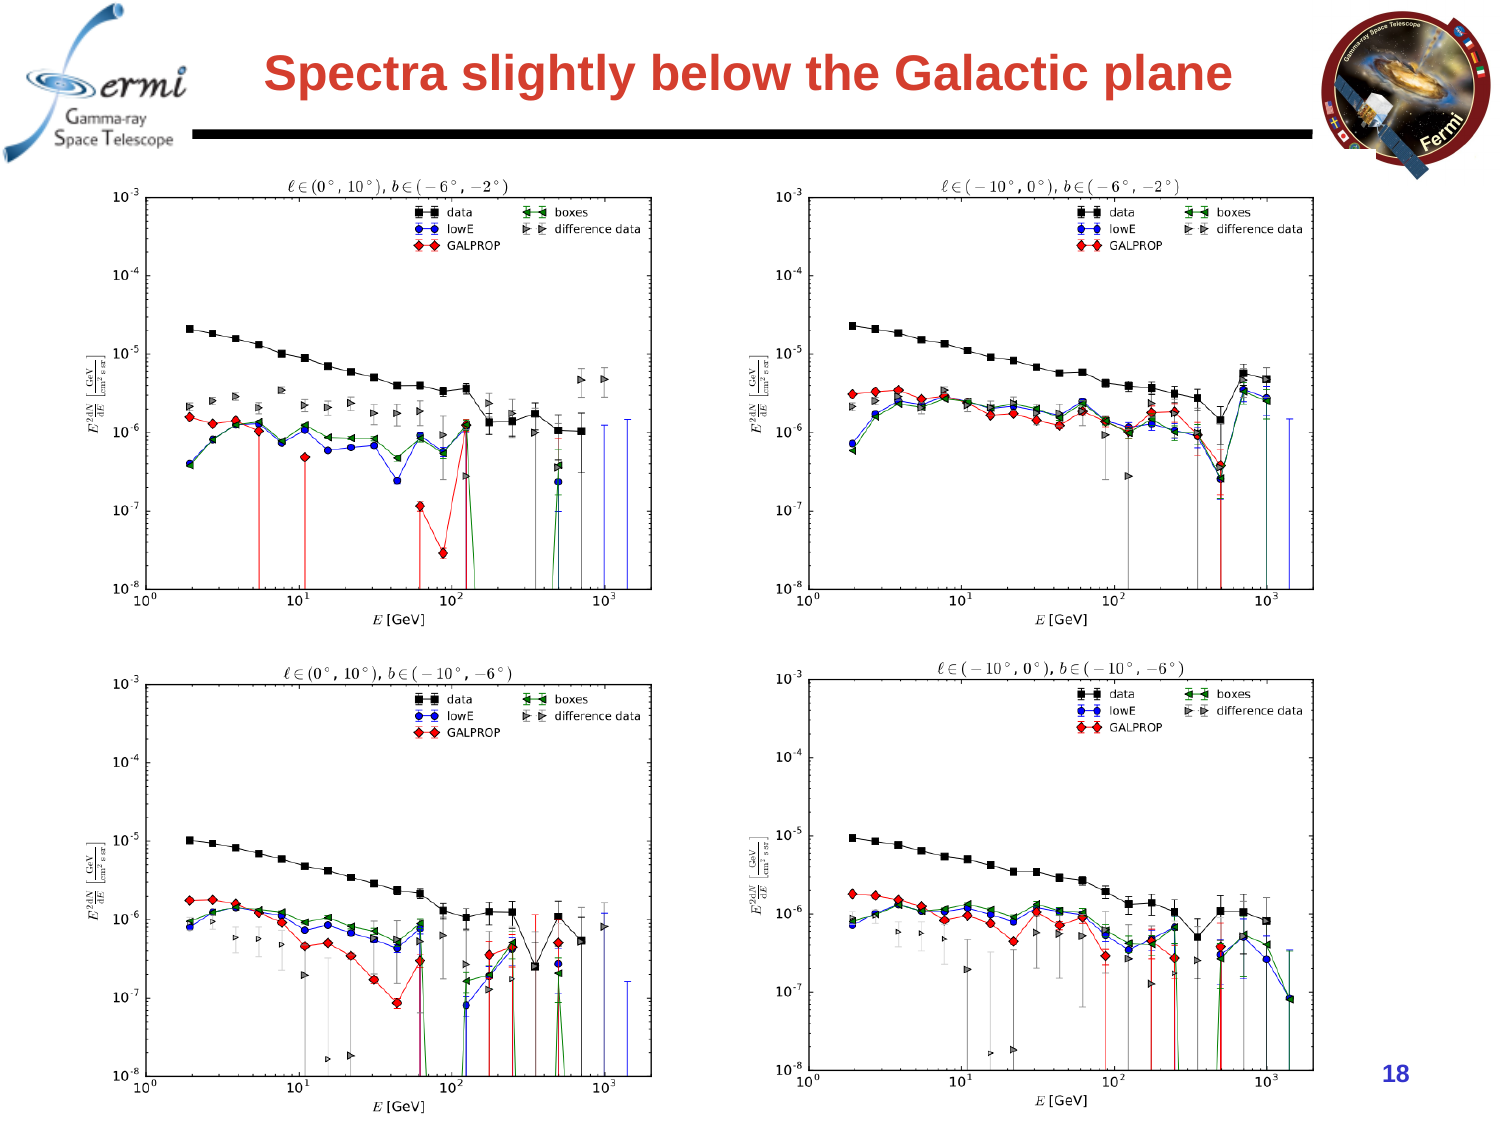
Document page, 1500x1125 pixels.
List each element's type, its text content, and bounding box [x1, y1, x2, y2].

picture [726, 0, 1500, 1117]
slide_number 17 [1382, 1042, 1425, 1103]
picture [0, 0, 715, 1123]
title Spectra slightly below the Galactic plane [185, 16, 1313, 125]
